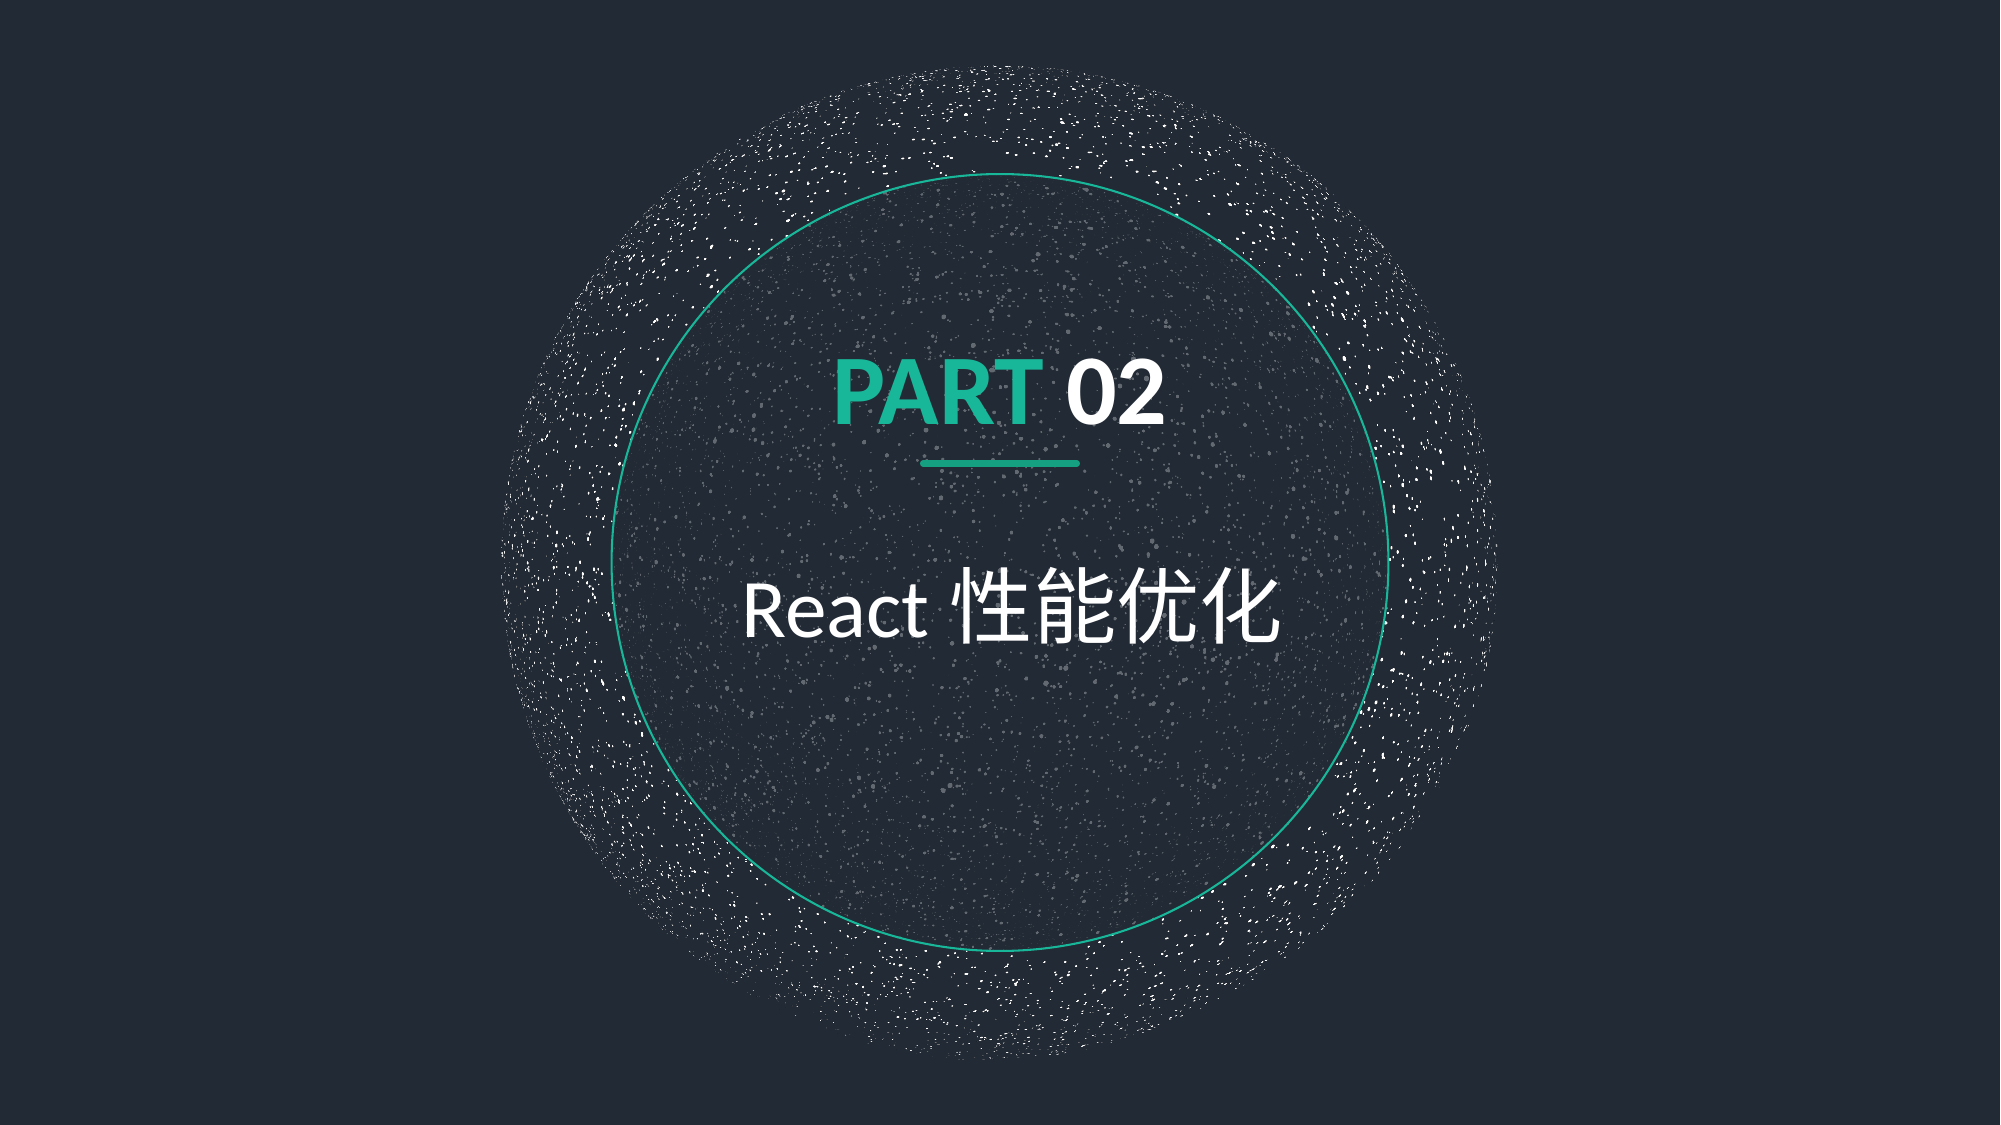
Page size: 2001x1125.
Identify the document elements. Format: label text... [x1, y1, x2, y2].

text_box PART 02 [778, 316, 1222, 452]
text_box React性能优化 [726, 497, 1298, 662]
